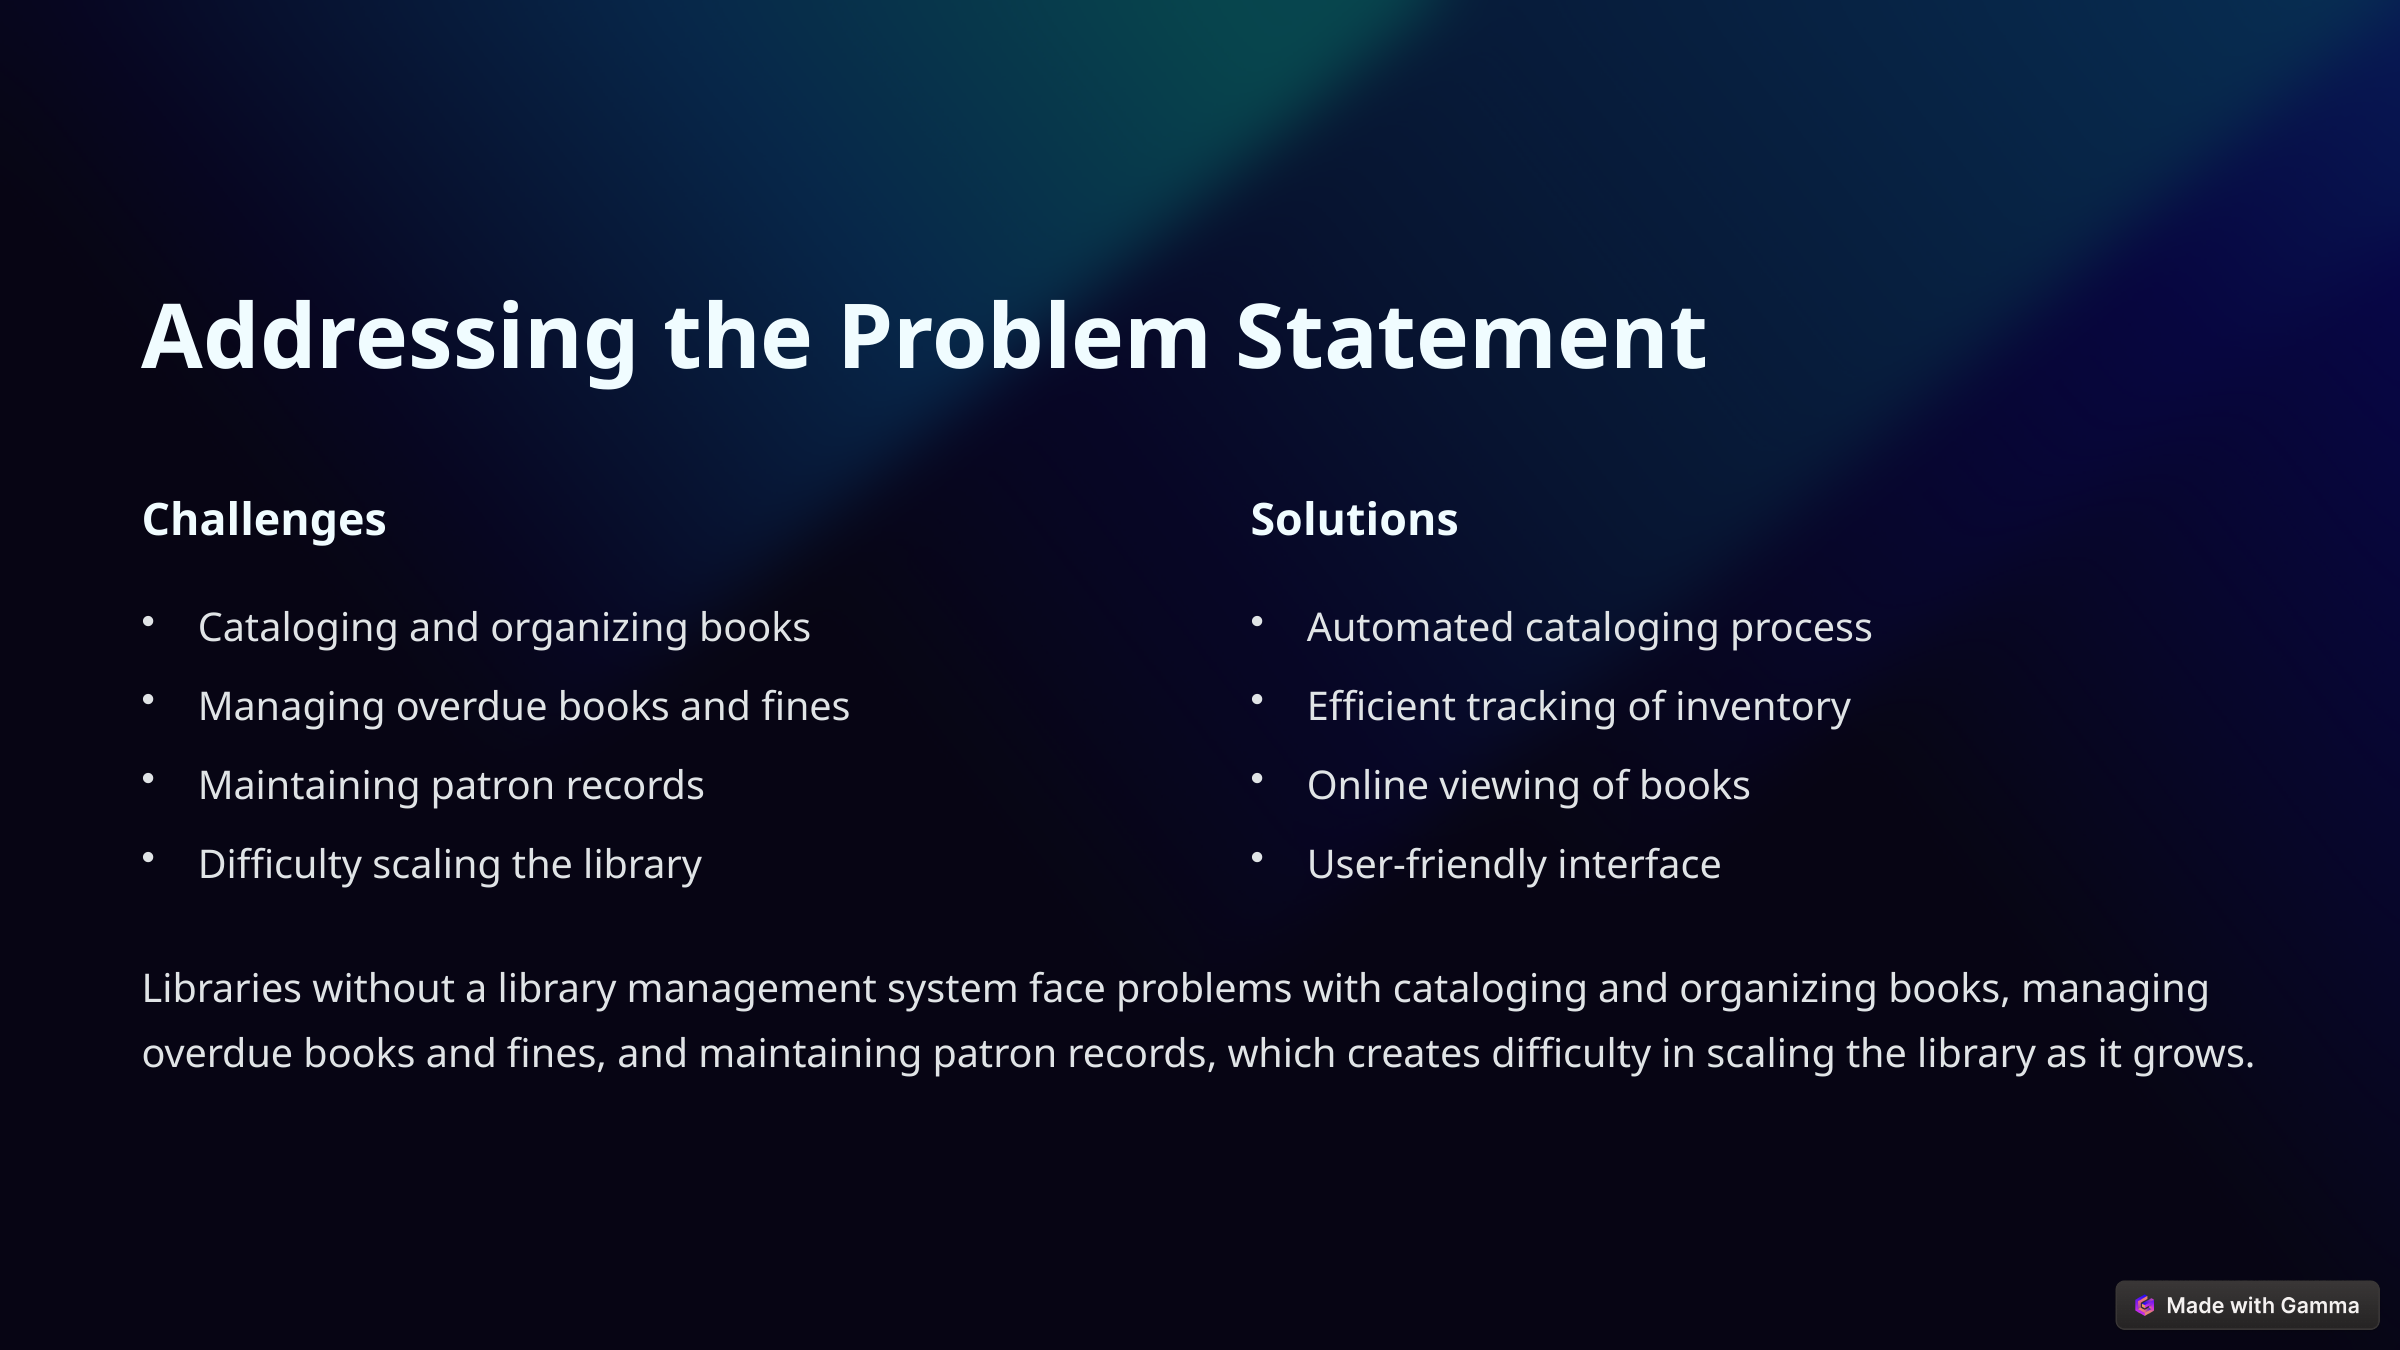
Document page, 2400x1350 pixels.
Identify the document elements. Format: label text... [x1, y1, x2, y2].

text_box Addressing the Problem Statement [141, 274, 1622, 387]
text_box Online viewing of books [1250, 742, 2260, 808]
text_box Automated cataloging process [1250, 584, 2260, 650]
text_box Libraries without a library management system face problems with cataloging and organizing books, managing overdue books and fines, and maintaining patron records, which creates difficulty in scaling the library as it grows. [141, 946, 2259, 1076]
text_box Solutions [1250, 487, 1701, 545]
text_box Challenges [141, 487, 592, 545]
picture [2106, 1271, 2389, 1339]
text_box Maintaining patron records [141, 742, 1151, 808]
text_box Difficulty scaling the library [141, 821, 1151, 887]
text_box Cataloging and organizing books [141, 584, 1151, 650]
text_box User-friendly interface [1250, 821, 2260, 887]
text_box Efficient tracking of inventory [1250, 663, 2260, 729]
text_box Managing overdue books and fines [141, 663, 1151, 729]
